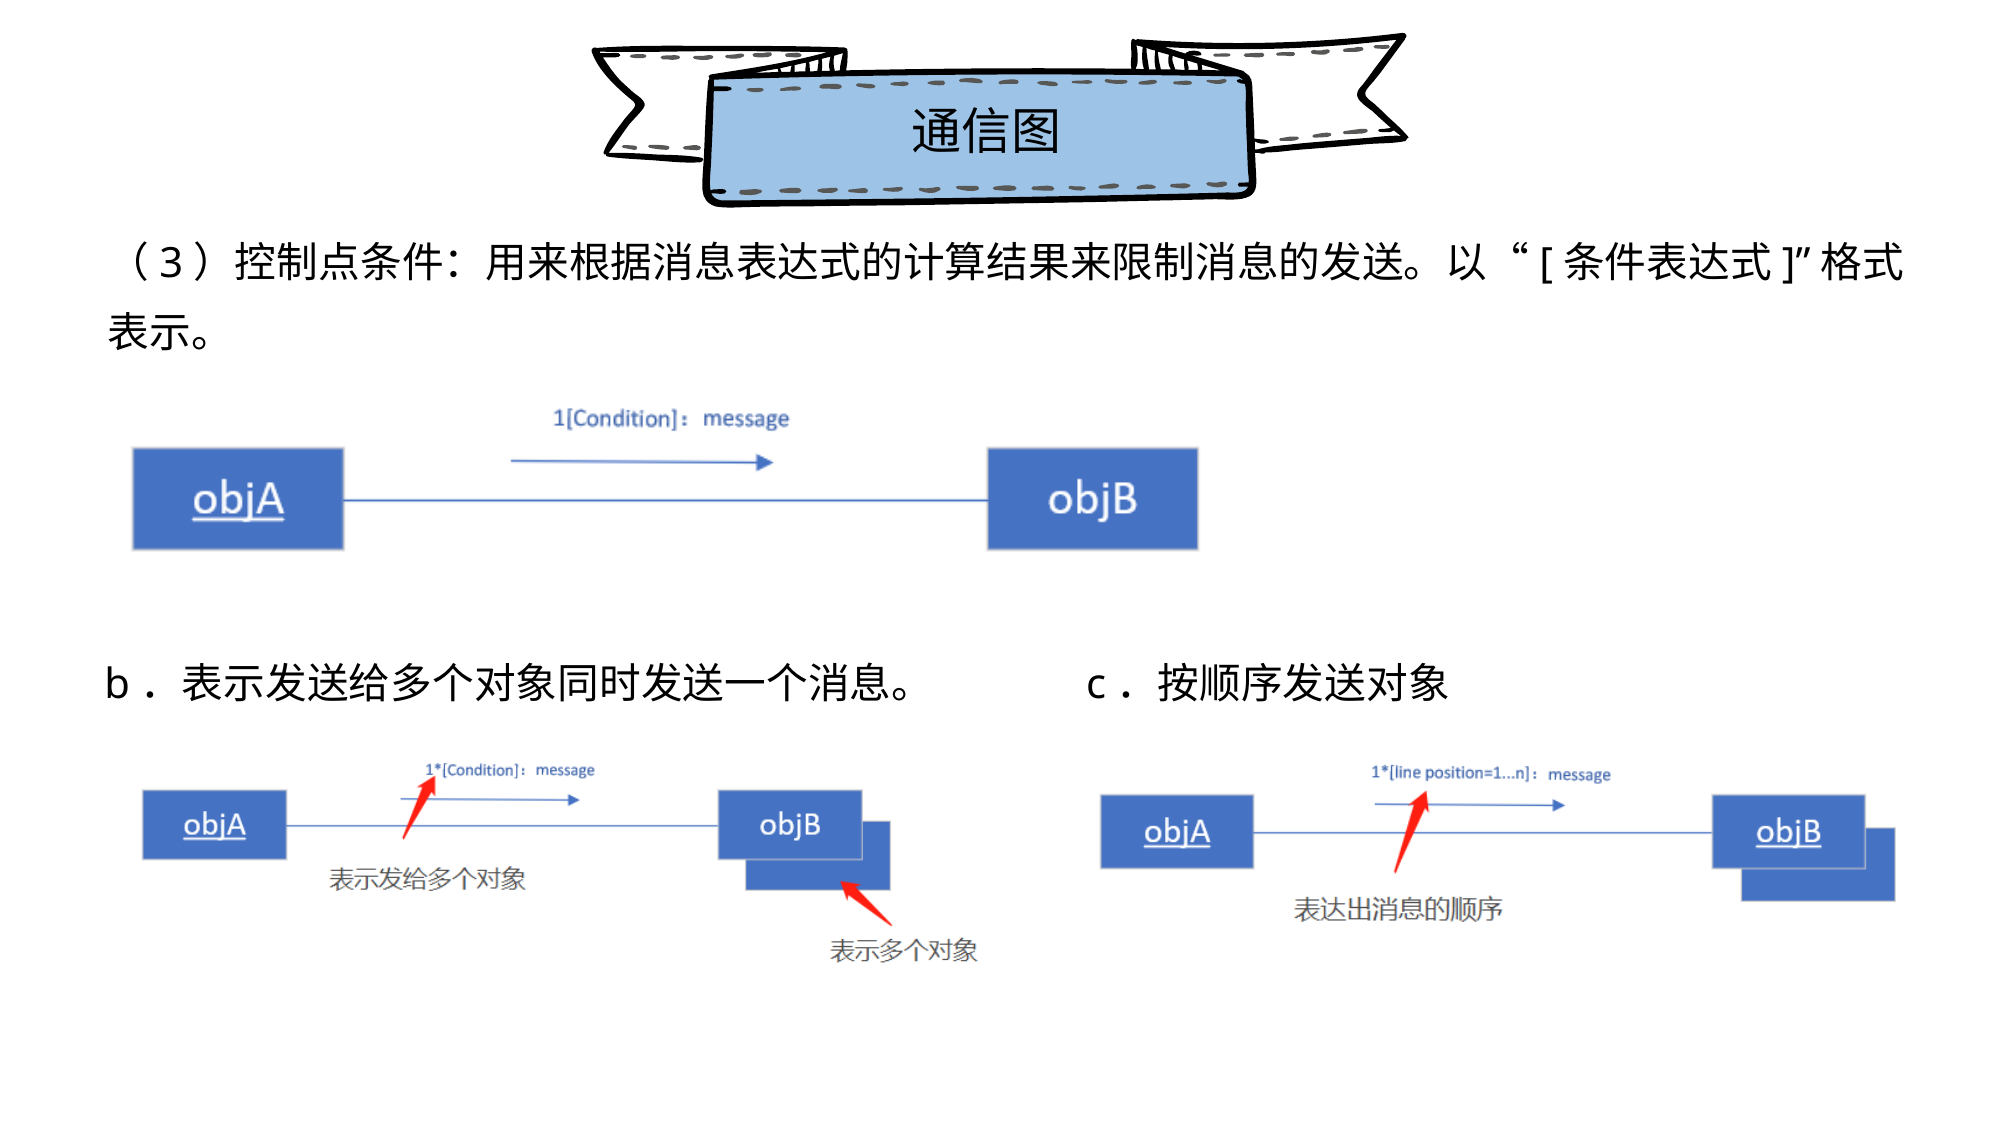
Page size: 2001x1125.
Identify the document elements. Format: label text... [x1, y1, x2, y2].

text_box c．按顺序发送对象 [1071, 649, 1905, 714]
text_box b．表示发送给多个对象同时发送一个消息。 [89, 649, 923, 714]
picture [92, 364, 1266, 617]
picture [89, 714, 1044, 973]
picture [1071, 714, 2000, 973]
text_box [590, 32, 1410, 209]
text_box （3）控制点条件：用来根据消息表达式的计算结果来限制消息的发送。以“[条件表达式]”格式表示。 a.表示逻辑判断的控制点条件 [92, 208, 1927, 434]
